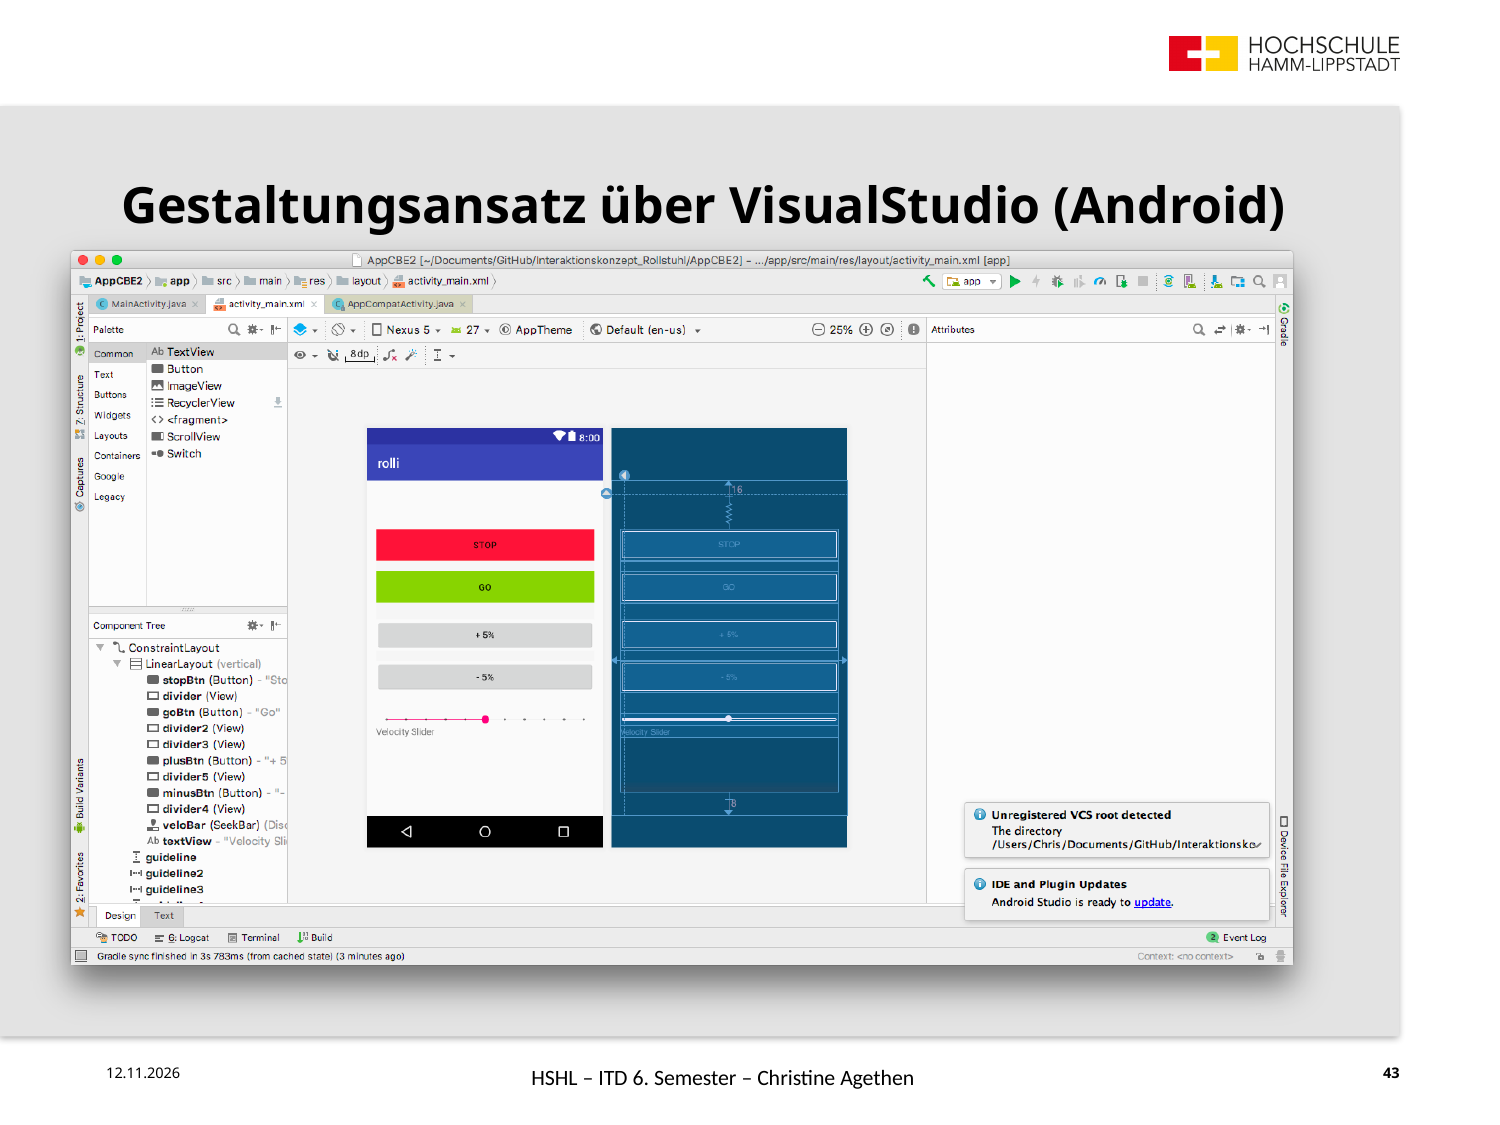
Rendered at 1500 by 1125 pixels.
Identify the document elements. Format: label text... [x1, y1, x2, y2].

text_box HSHL – ITD 6. Semester – Christine Agethen [516, 1055, 930, 1097]
picture [1169, 36, 1400, 71]
picture [23, 222, 1341, 1033]
slide_number 43 [1049, 1065, 1400, 1084]
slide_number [106, 1065, 457, 1084]
text_box Gestaltungsansatz über VisualStudio (Android) [106, 125, 1340, 222]
